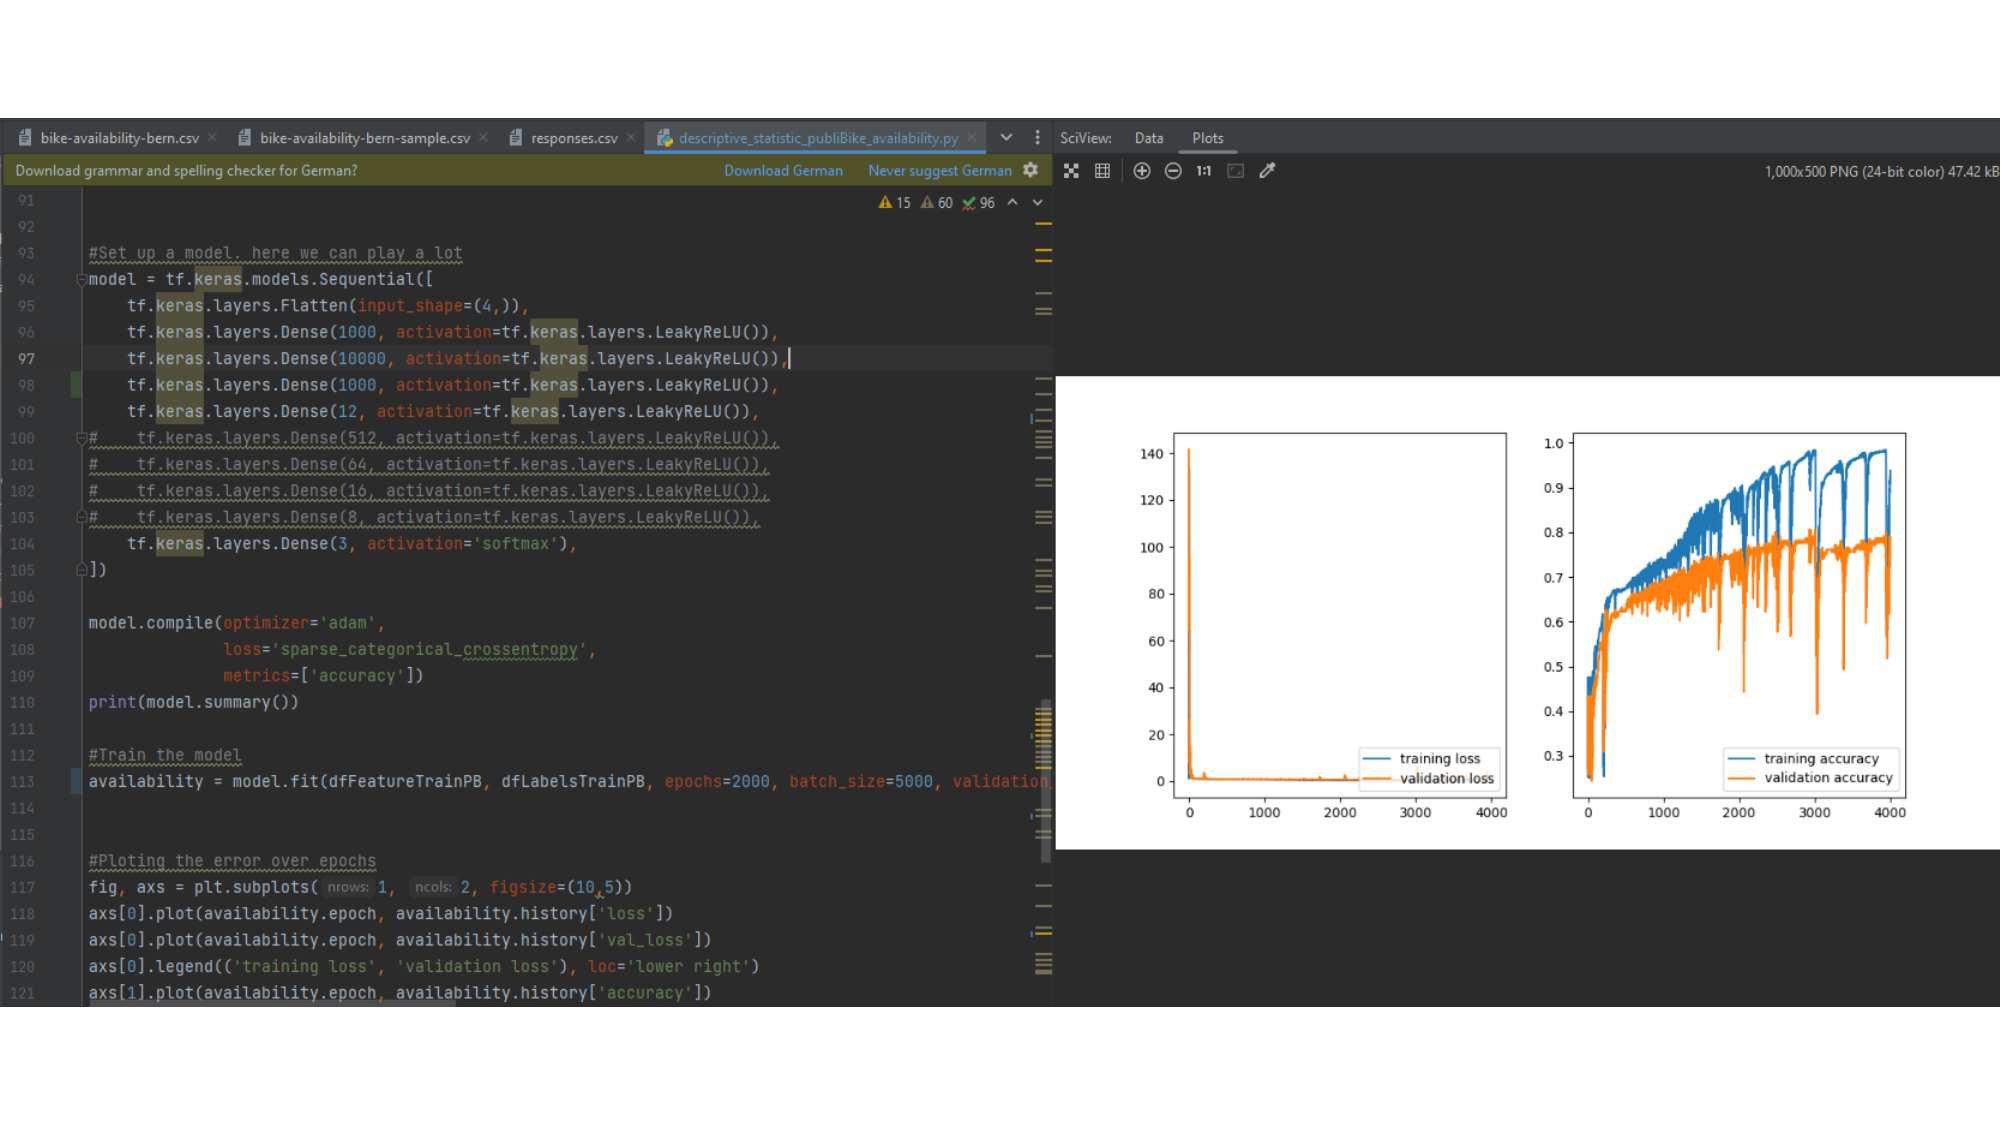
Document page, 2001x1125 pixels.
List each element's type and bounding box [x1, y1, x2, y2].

picture [0, 118, 2000, 1007]
